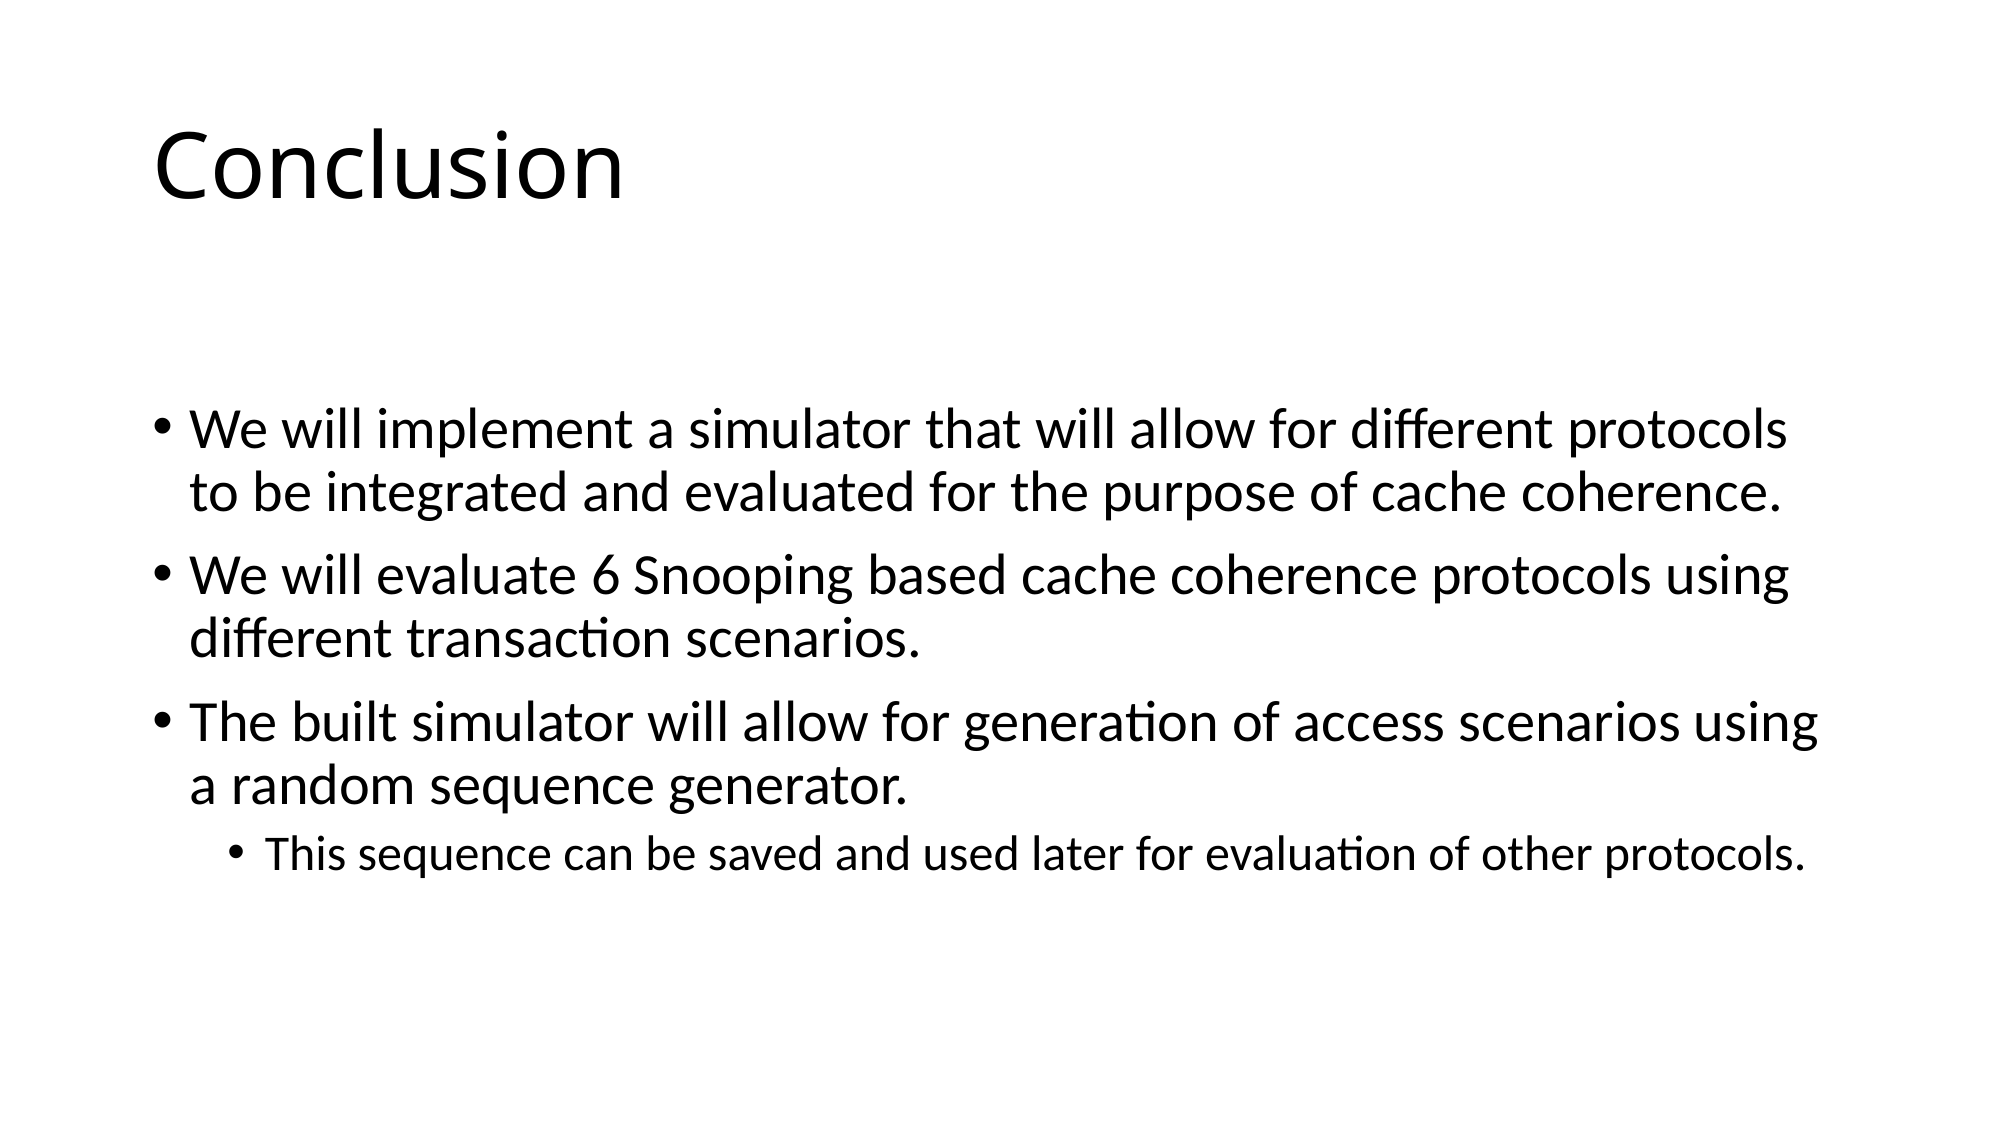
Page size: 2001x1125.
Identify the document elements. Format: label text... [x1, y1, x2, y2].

list We will implement a simulator that will allow for different protocols to be integrated and evaluated for the purpose of cache coherence. We will evaluate 6 Snooping based cache coherence protocols using different transaction scenarios. The built simulator will allow for generation of access scenarios using a random sequence generator. This sequence can be saved and used later for evaluation of other protocols. [137, 299, 1863, 1014]
title Conclusion [137, 59, 1863, 278]
